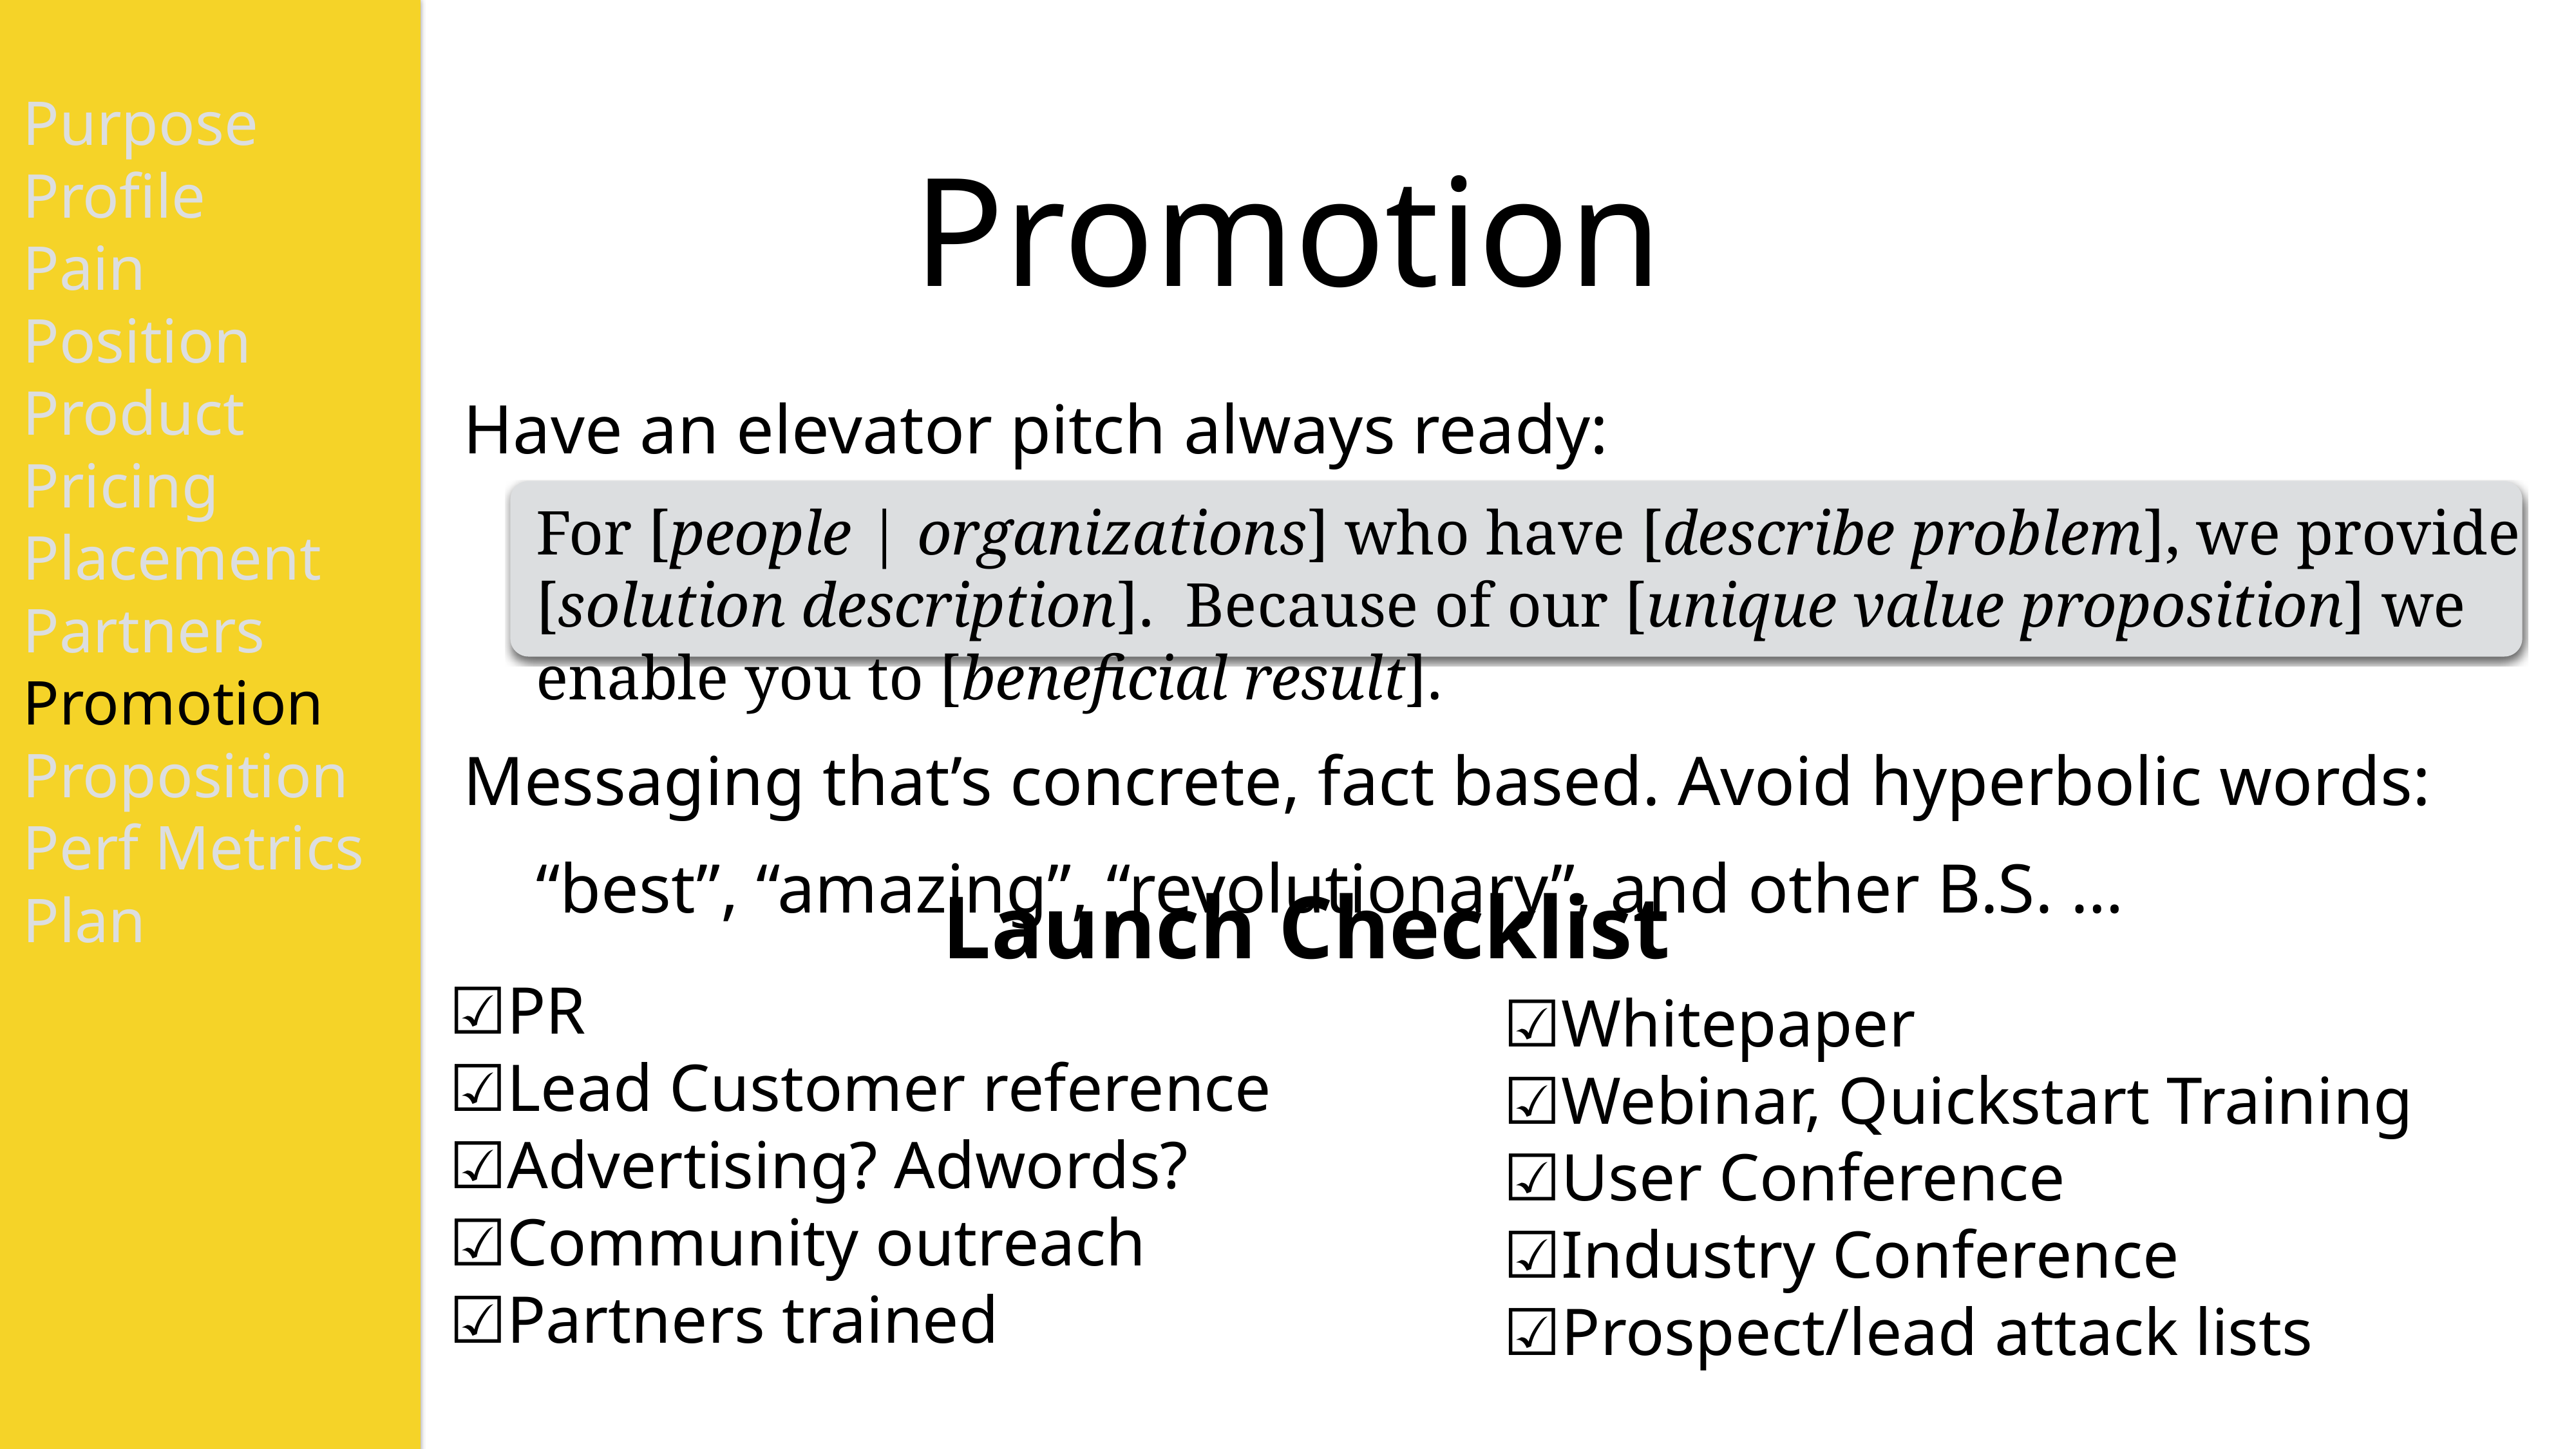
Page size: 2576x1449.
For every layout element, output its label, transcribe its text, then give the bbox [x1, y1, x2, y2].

title Promotion [463, 66, 2113, 386]
text_box [0, 0, 421, 1449]
text_box ☑︎Whitepaper ☑︎Webinar, Quickstart Training ☑︎User Conference ☑︎Industry Conference ☑︎Prospect/lead attack lists [1504, 981, 2463, 1401]
text_box Launch Checklist [918, 867, 1696, 981]
text_box Purpose Profile Pain Position Product Pricing Placement Partners Promotion Proposition Perf Metrics Plan [23, 84, 379, 716]
text_box ☑︎PR ☑︎Lead Customer reference ☑︎Advertising? Adwords? ☑︎Community outreach ☑︎Partners trained [449, 969, 1409, 1388]
list Have an elevator pitch always ready: For [people | organizations] who have [describe problem], we provide [solution description]. Because of our [unique value proposition] we enable you to [beneficial result]. Messaging that’s concrete, fact based. Avoid hyperbolic words: “best”, “amazing”, “revolutionary”, and other B.S. … [463, 386, 2534, 858]
